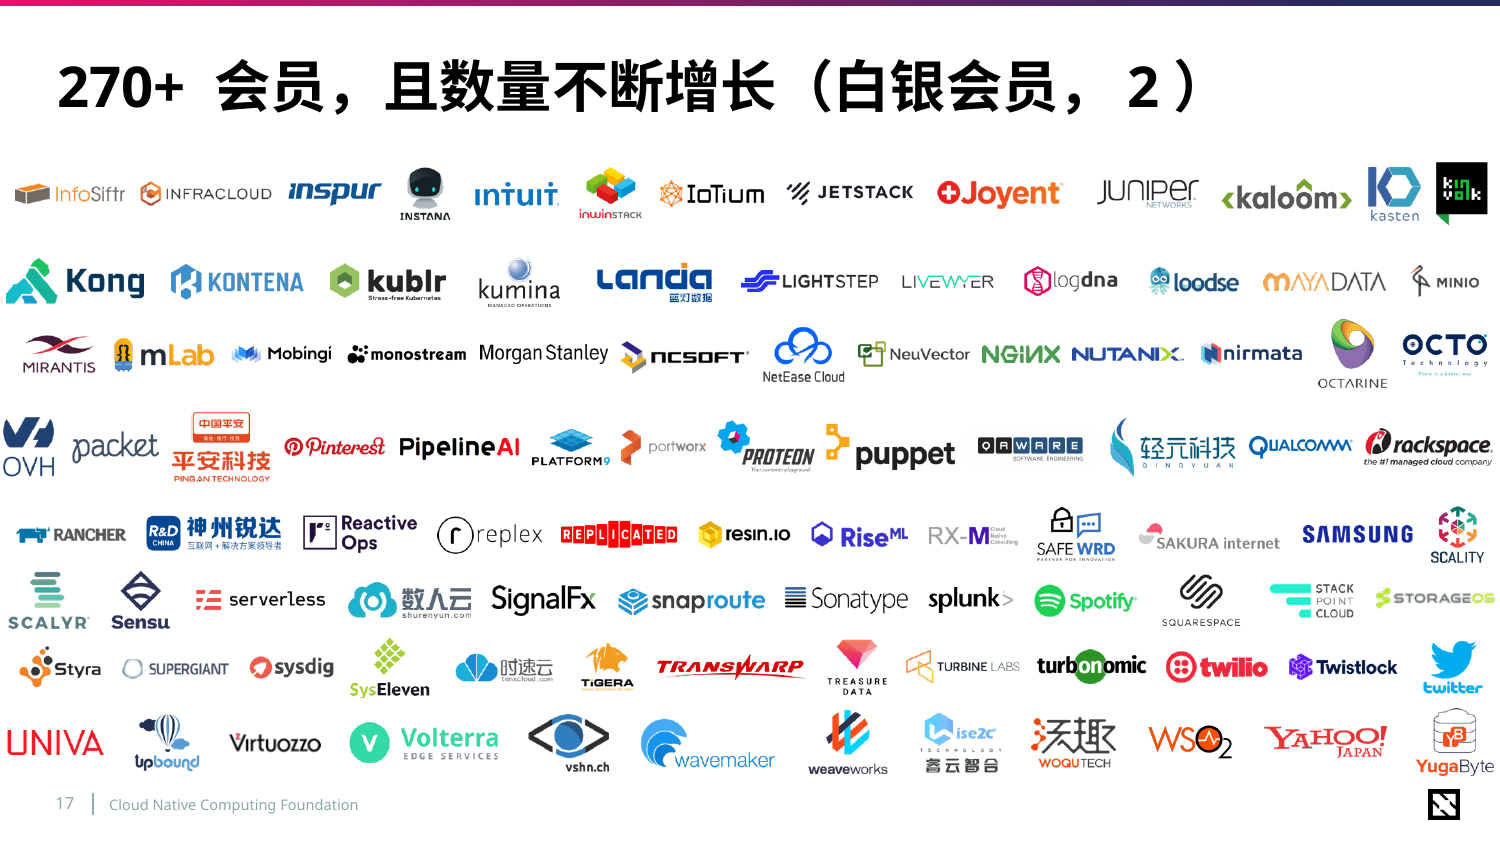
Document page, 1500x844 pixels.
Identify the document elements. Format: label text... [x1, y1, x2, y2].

picture [616, 584, 765, 617]
picture [132, 711, 201, 773]
picture [1413, 637, 1492, 697]
picture [593, 259, 717, 303]
picture [1036, 649, 1148, 685]
picture [1018, 262, 1124, 301]
picture [6, 254, 144, 308]
picture [902, 253, 994, 310]
picture [657, 654, 806, 680]
picture [467, 164, 564, 223]
picture [811, 521, 908, 547]
picture [436, 514, 542, 555]
picture [966, 425, 1098, 468]
picture [397, 433, 521, 461]
picture [145, 515, 283, 554]
picture [348, 636, 434, 698]
picture [620, 331, 749, 377]
picture [0, 414, 59, 480]
picture [927, 515, 1019, 554]
picture [480, 344, 609, 364]
picture [1428, 789, 1460, 820]
picture [1033, 584, 1138, 617]
picture [172, 410, 271, 484]
picture [826, 424, 955, 470]
picture [1415, 708, 1494, 777]
picture [281, 425, 387, 469]
picture [531, 422, 610, 471]
picture [70, 430, 161, 464]
picture [15, 182, 125, 205]
picture [227, 340, 333, 368]
picture [820, 637, 890, 697]
picture [573, 641, 643, 693]
picture [1158, 568, 1249, 633]
picture [740, 270, 878, 292]
picture [1162, 649, 1272, 685]
picture [117, 645, 234, 689]
picture [1086, 172, 1209, 214]
picture [639, 716, 777, 769]
picture [927, 587, 1013, 614]
picture [491, 585, 596, 616]
picture [1195, 342, 1306, 366]
picture [918, 709, 1003, 775]
picture [136, 179, 274, 208]
picture [1144, 722, 1236, 763]
picture [286, 179, 385, 208]
picture [525, 711, 611, 774]
picture [348, 582, 471, 619]
picture [396, 160, 456, 227]
picture [925, 167, 1074, 220]
picture [6, 570, 91, 631]
picture [1431, 506, 1484, 563]
picture [20, 322, 99, 386]
picture [7, 729, 104, 755]
picture [982, 345, 1060, 363]
picture [761, 325, 846, 383]
picture [229, 714, 321, 771]
picture [1072, 347, 1184, 362]
picture [1248, 435, 1354, 459]
picture [1398, 330, 1490, 378]
picture [1134, 515, 1283, 554]
picture [330, 263, 447, 300]
picture [1410, 265, 1480, 297]
picture [1108, 415, 1237, 479]
picture [301, 512, 418, 557]
picture [111, 569, 171, 632]
picture [1031, 717, 1117, 768]
picture [1220, 178, 1353, 209]
picture [1364, 163, 1424, 224]
picture [16, 637, 102, 696]
picture [15, 515, 127, 553]
picture [621, 420, 706, 474]
picture [657, 180, 774, 207]
picture [1264, 726, 1387, 759]
picture [576, 160, 645, 227]
picture [1374, 582, 1497, 619]
picture [1301, 525, 1413, 544]
picture [1037, 507, 1116, 562]
title 270+ 会员，且数量不断增长（白银会员，2） [42, 52, 1458, 126]
picture [110, 333, 216, 375]
picture [1269, 574, 1355, 627]
picture [345, 343, 468, 365]
picture [1364, 427, 1493, 466]
picture [858, 341, 970, 367]
picture [1263, 271, 1386, 291]
picture [1148, 267, 1239, 295]
picture [717, 420, 816, 474]
picture [904, 648, 1021, 685]
picture [1435, 161, 1488, 226]
picture [349, 722, 498, 763]
picture [785, 180, 914, 207]
picture [1287, 632, 1399, 702]
picture [190, 586, 328, 615]
picture [804, 710, 890, 775]
picture [560, 520, 677, 549]
picture [695, 519, 793, 550]
picture [1317, 319, 1387, 389]
picture [784, 587, 908, 614]
picture [248, 640, 334, 693]
picture [168, 263, 306, 300]
picture [729, 432, 739, 442]
picture [717, 420, 730, 434]
picture [470, 255, 569, 307]
picture [448, 637, 558, 697]
